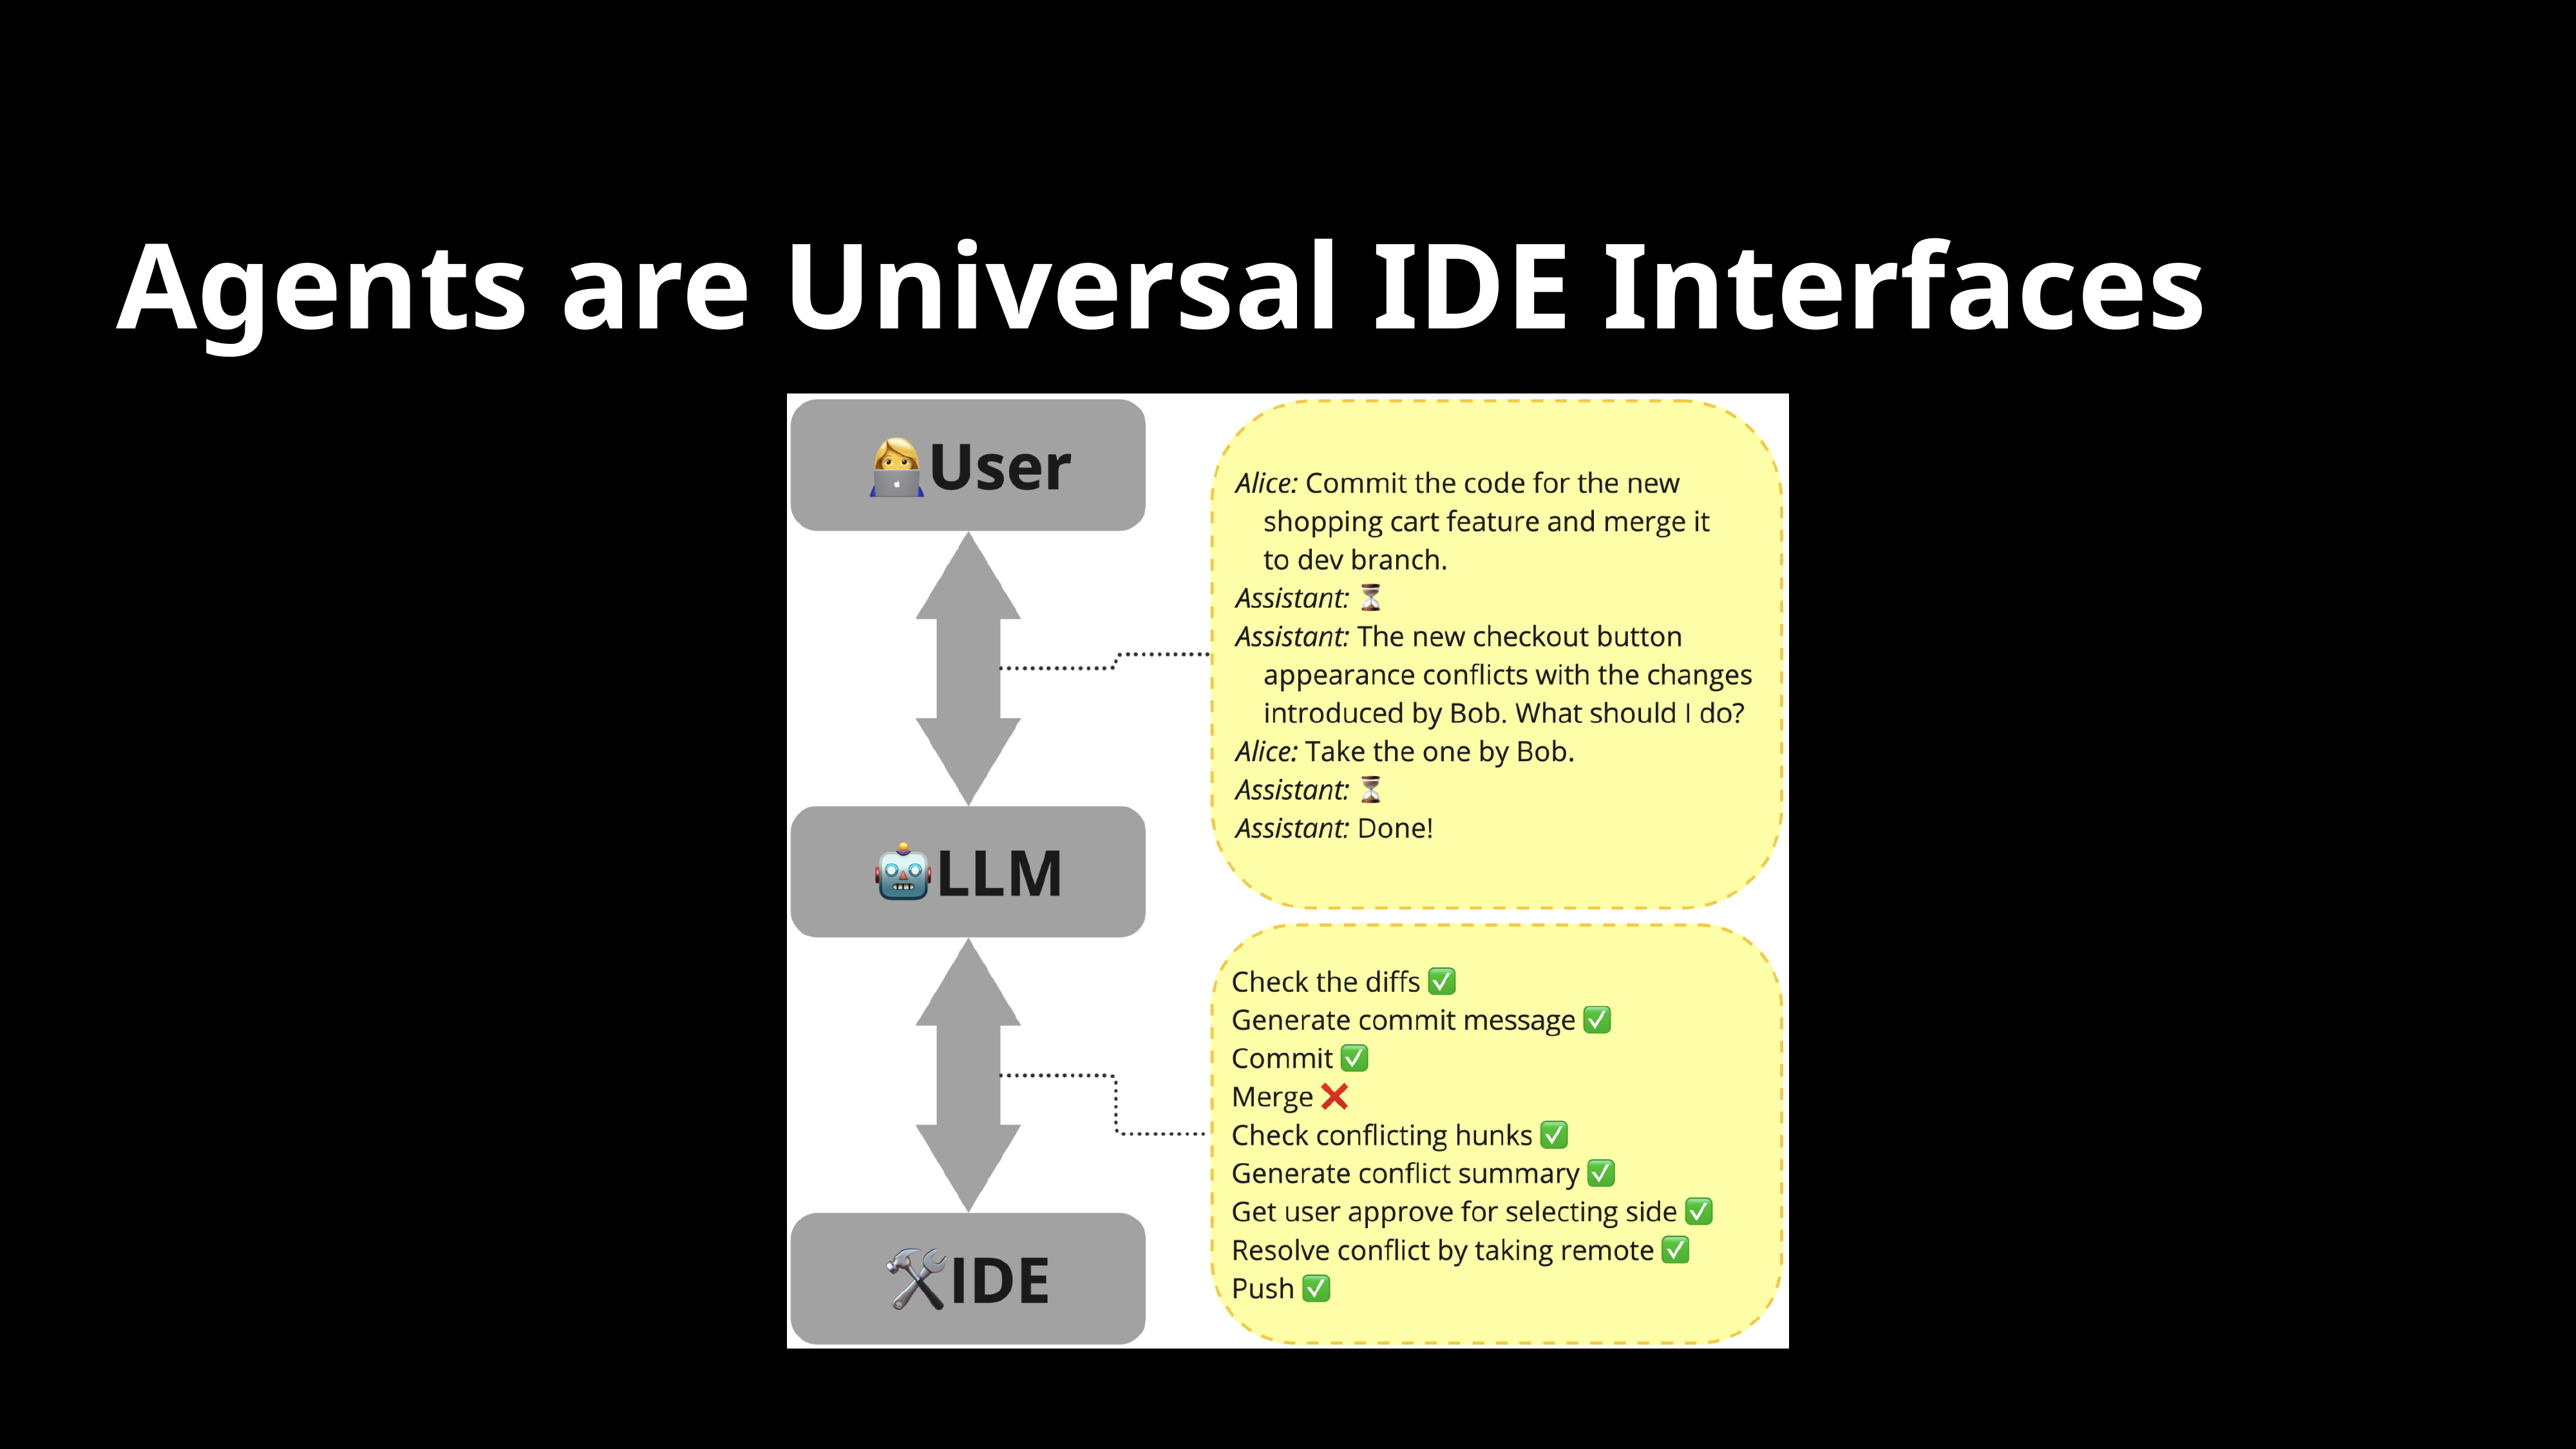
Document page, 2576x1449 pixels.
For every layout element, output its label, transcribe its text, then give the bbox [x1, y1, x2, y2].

picture [787, 393, 1789, 1349]
title Agents are Universal IDE Interfaces [116, 81, 2463, 380]
